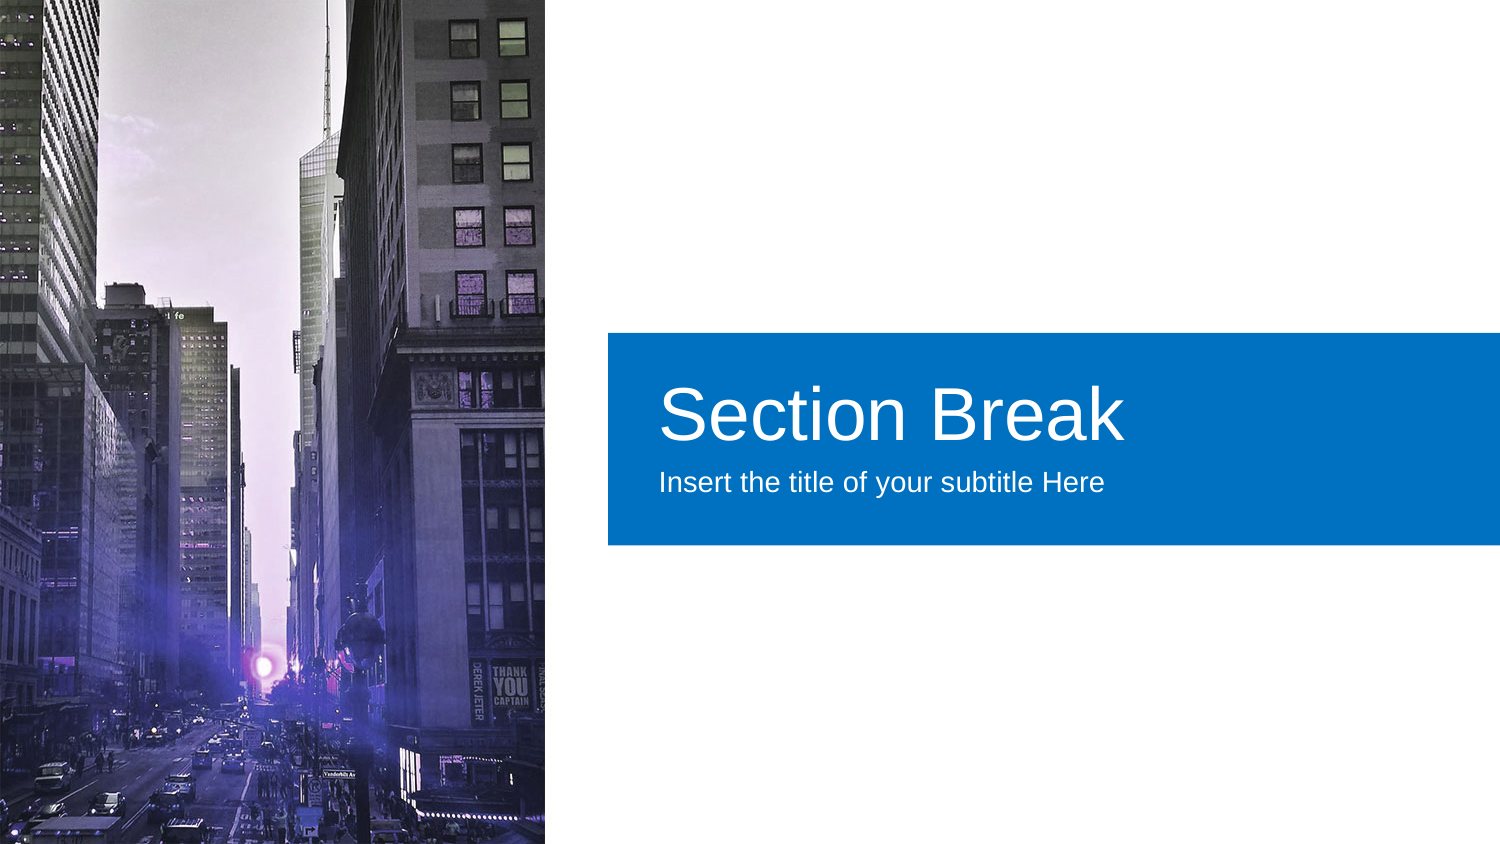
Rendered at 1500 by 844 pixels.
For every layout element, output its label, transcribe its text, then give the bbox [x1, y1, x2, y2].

picture [0, 0, 1500, 844]
list Insert the title of your subtitle Here [643, 457, 1500, 505]
list Section Break [643, 362, 1500, 457]
text_box [606, 331, 1500, 548]
